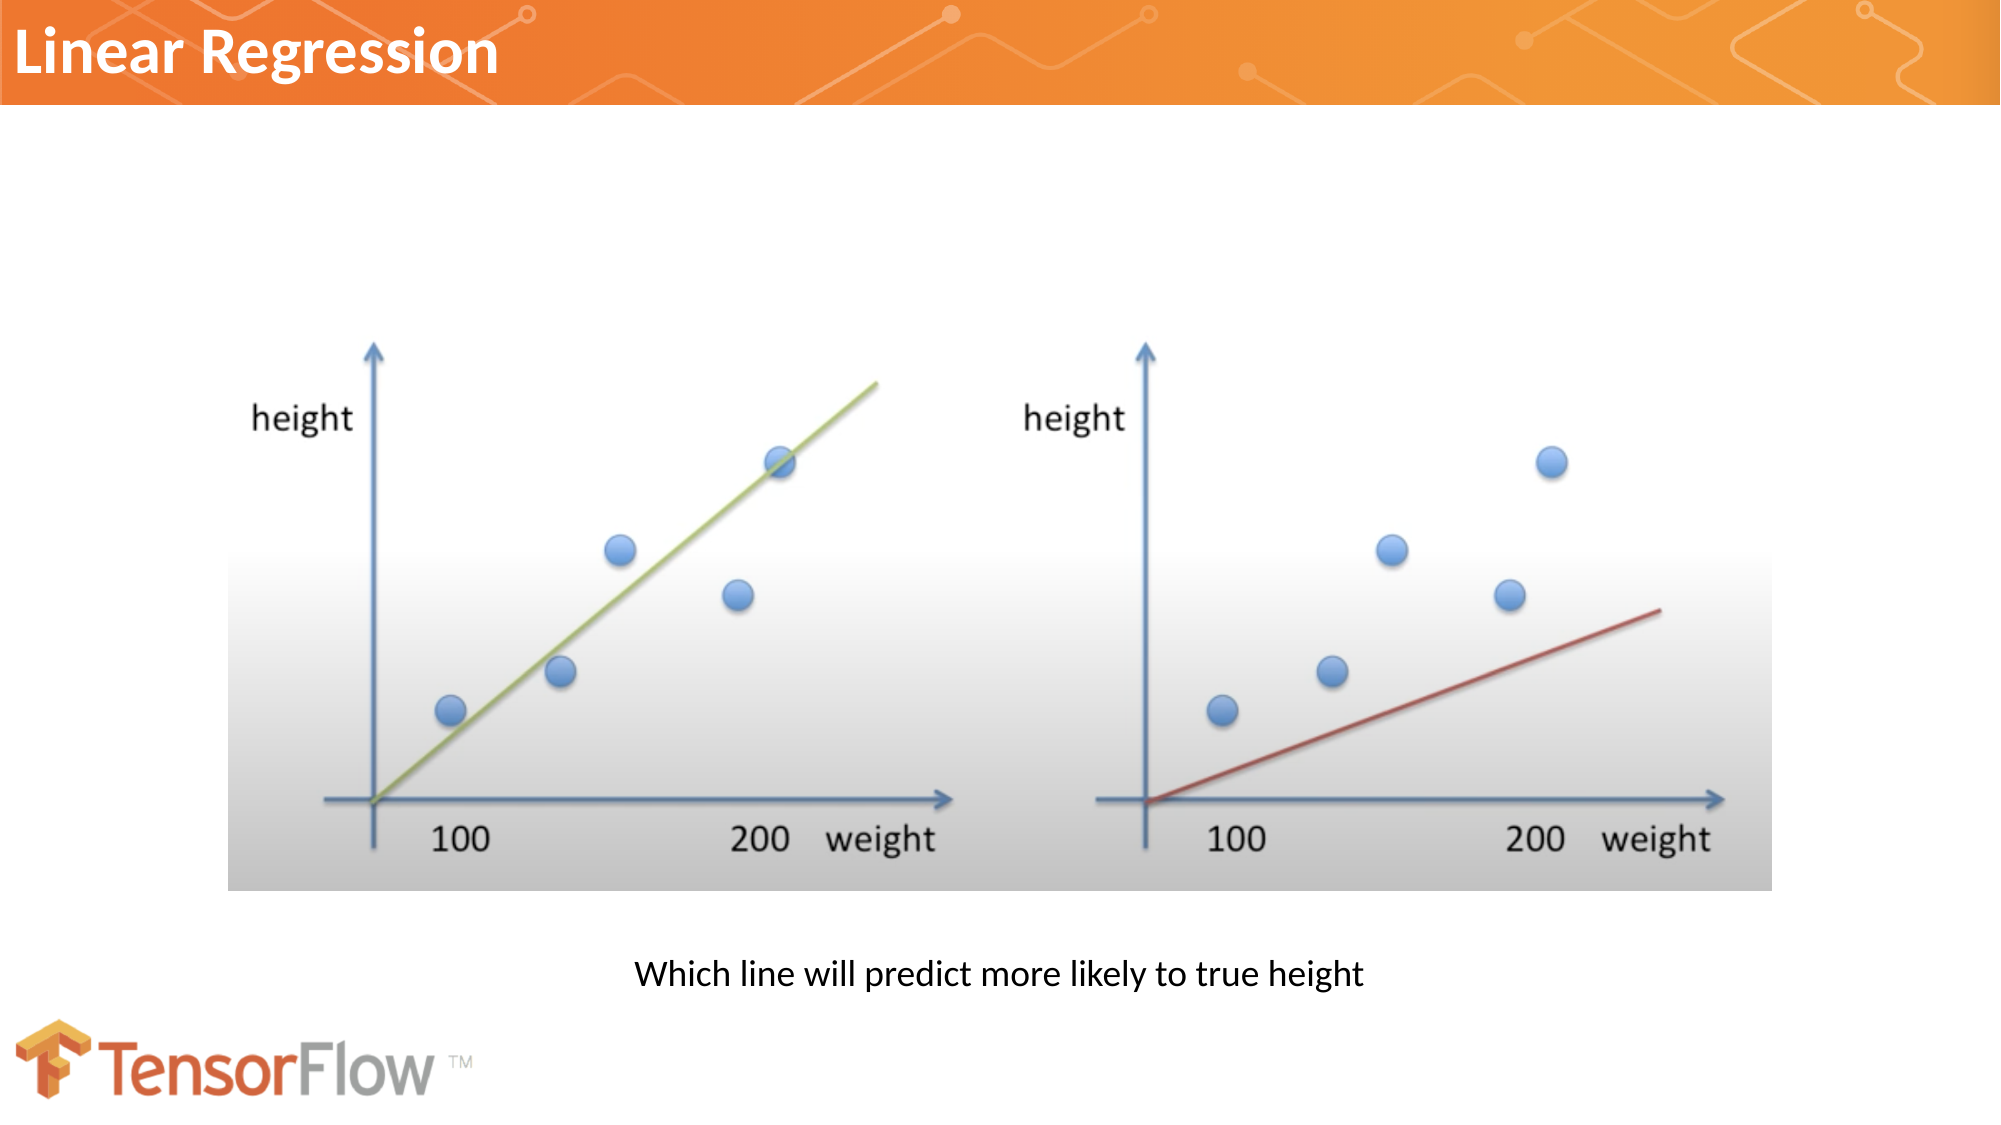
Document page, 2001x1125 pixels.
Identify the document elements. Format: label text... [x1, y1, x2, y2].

picture [0, 0, 2000, 105]
picture [228, 234, 1772, 891]
text_box Which line will predict more likely to true height [619, 941, 1381, 1002]
picture [0, 1002, 484, 1125]
